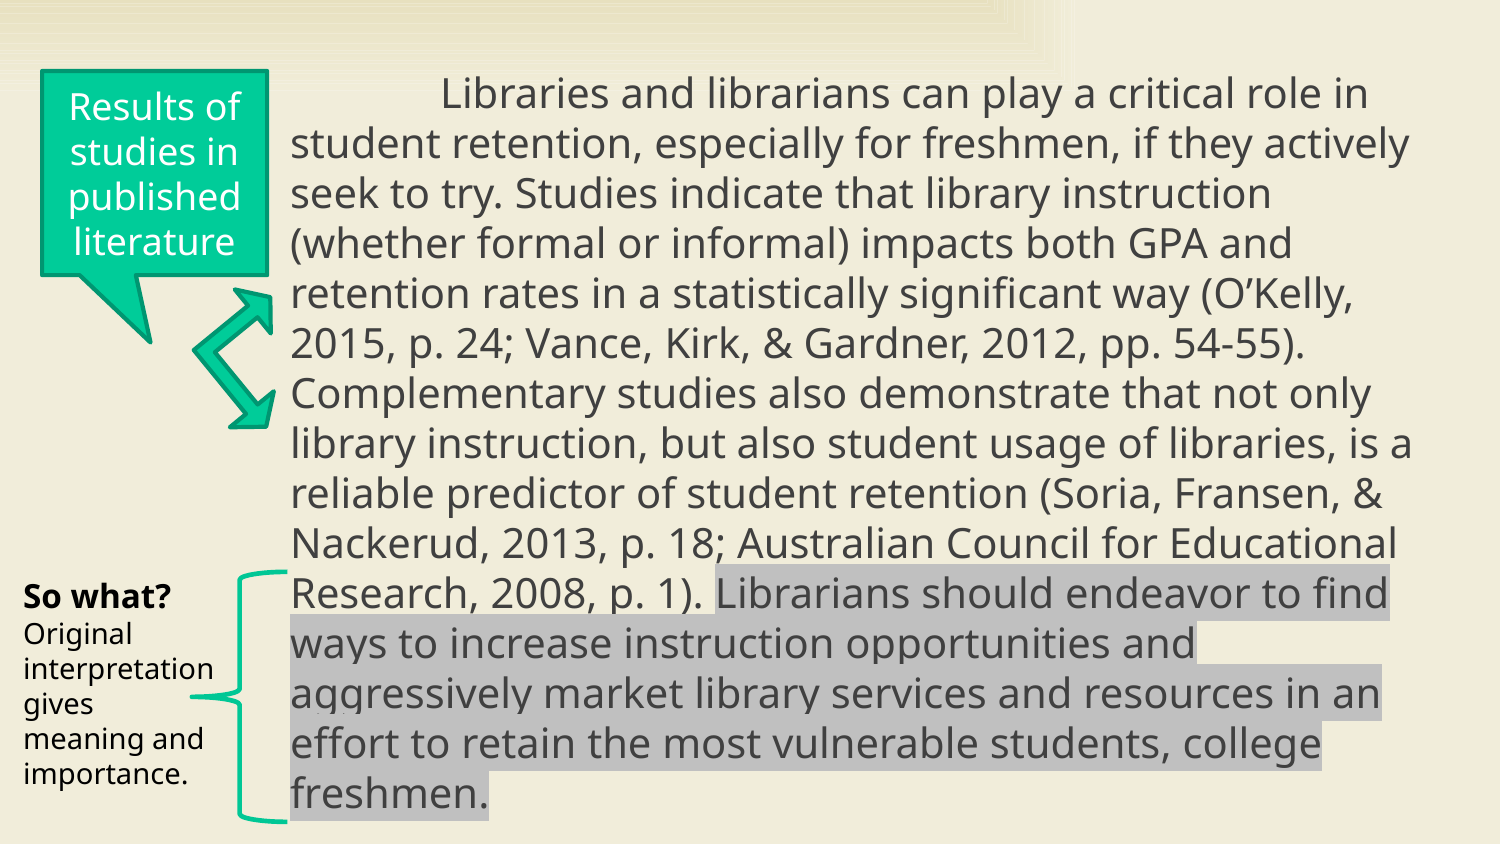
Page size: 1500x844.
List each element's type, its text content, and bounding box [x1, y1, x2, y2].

text_box Results of studies in published literature [40, 68, 270, 345]
text_box [191, 287, 276, 430]
list Libraries and librarians can play a critical role in student retention, especially for freshmen, if they actively seek to try. Studies indicate that library instruction (whether formal or informal) impacts both GPA and retention rates in a statistically significant way (O’Kelly, 2015, p. 24; Vance, Kirk, & Gardner, 2012, pp. 54-55). Complementary studies also demonstrate that not only library instruction, but also student usage of libraries, is a reliable predictor of student retention (Soria, Fransen, & Nackerud, 2013, p. 18; Australian Council for Educational Research, 2008, p. 1). Librarians should endeavor to find ways to increase instruction opportunities and aggressively market library services and resources in an effort to retain the most vulnerable students, college freshmen. [274, 59, 1463, 779]
text_box So what? Original interpretation gives meaning and importance. [8, 567, 234, 798]
text_box [234, 571, 288, 823]
